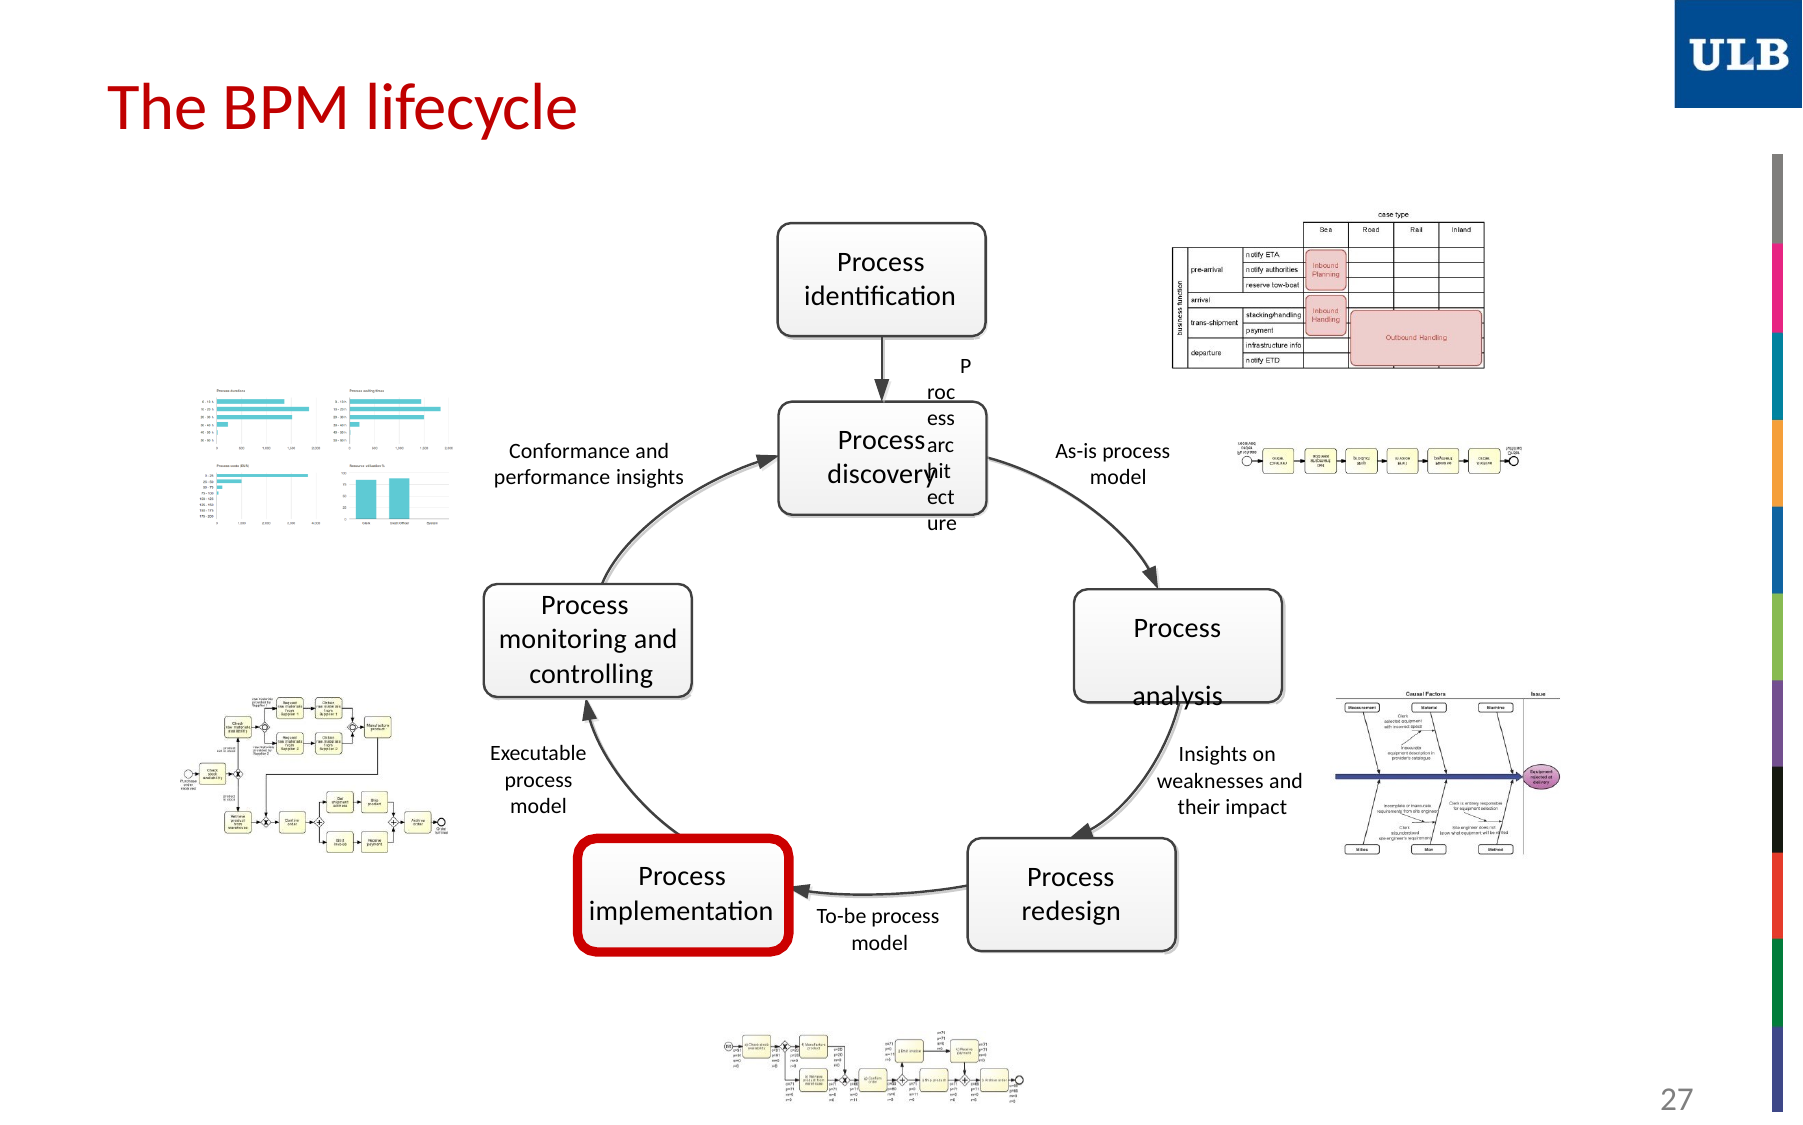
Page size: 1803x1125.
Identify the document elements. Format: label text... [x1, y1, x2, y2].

slide_number 27 [1653, 1076, 1701, 1125]
text_box Conformance and performance insights [491, 433, 567, 490]
picture [1674, 0, 1802, 108]
picture [723, 1031, 1024, 1104]
picture [1772, 418, 1783, 1112]
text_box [482, 582, 567, 842]
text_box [572, 207, 1561, 957]
title The BPM lifecycle [105, 61, 585, 252]
picture [179, 697, 448, 853]
picture [199, 389, 453, 526]
picture [1772, 154, 1783, 333]
